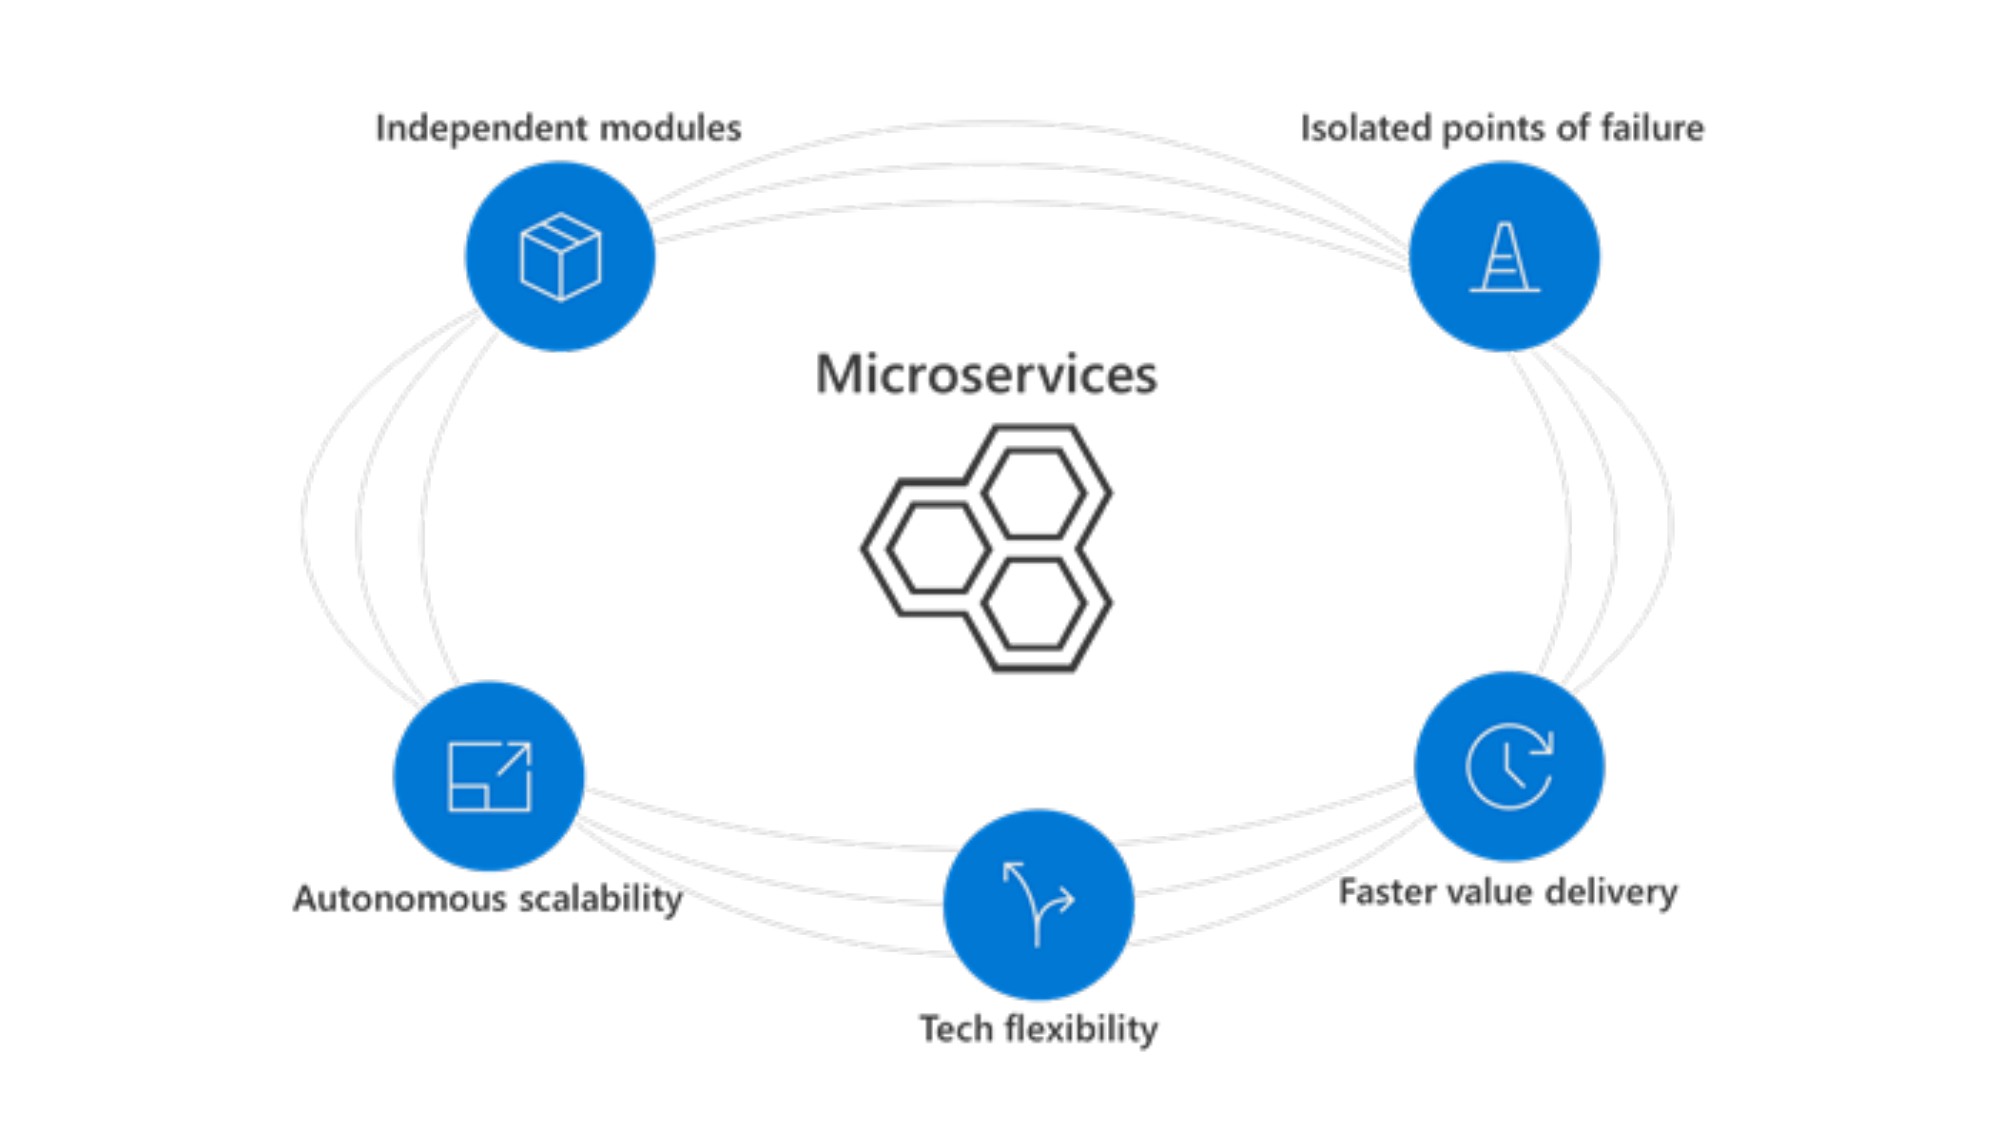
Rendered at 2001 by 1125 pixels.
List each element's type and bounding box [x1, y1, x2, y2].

picture [271, 93, 1729, 1072]
